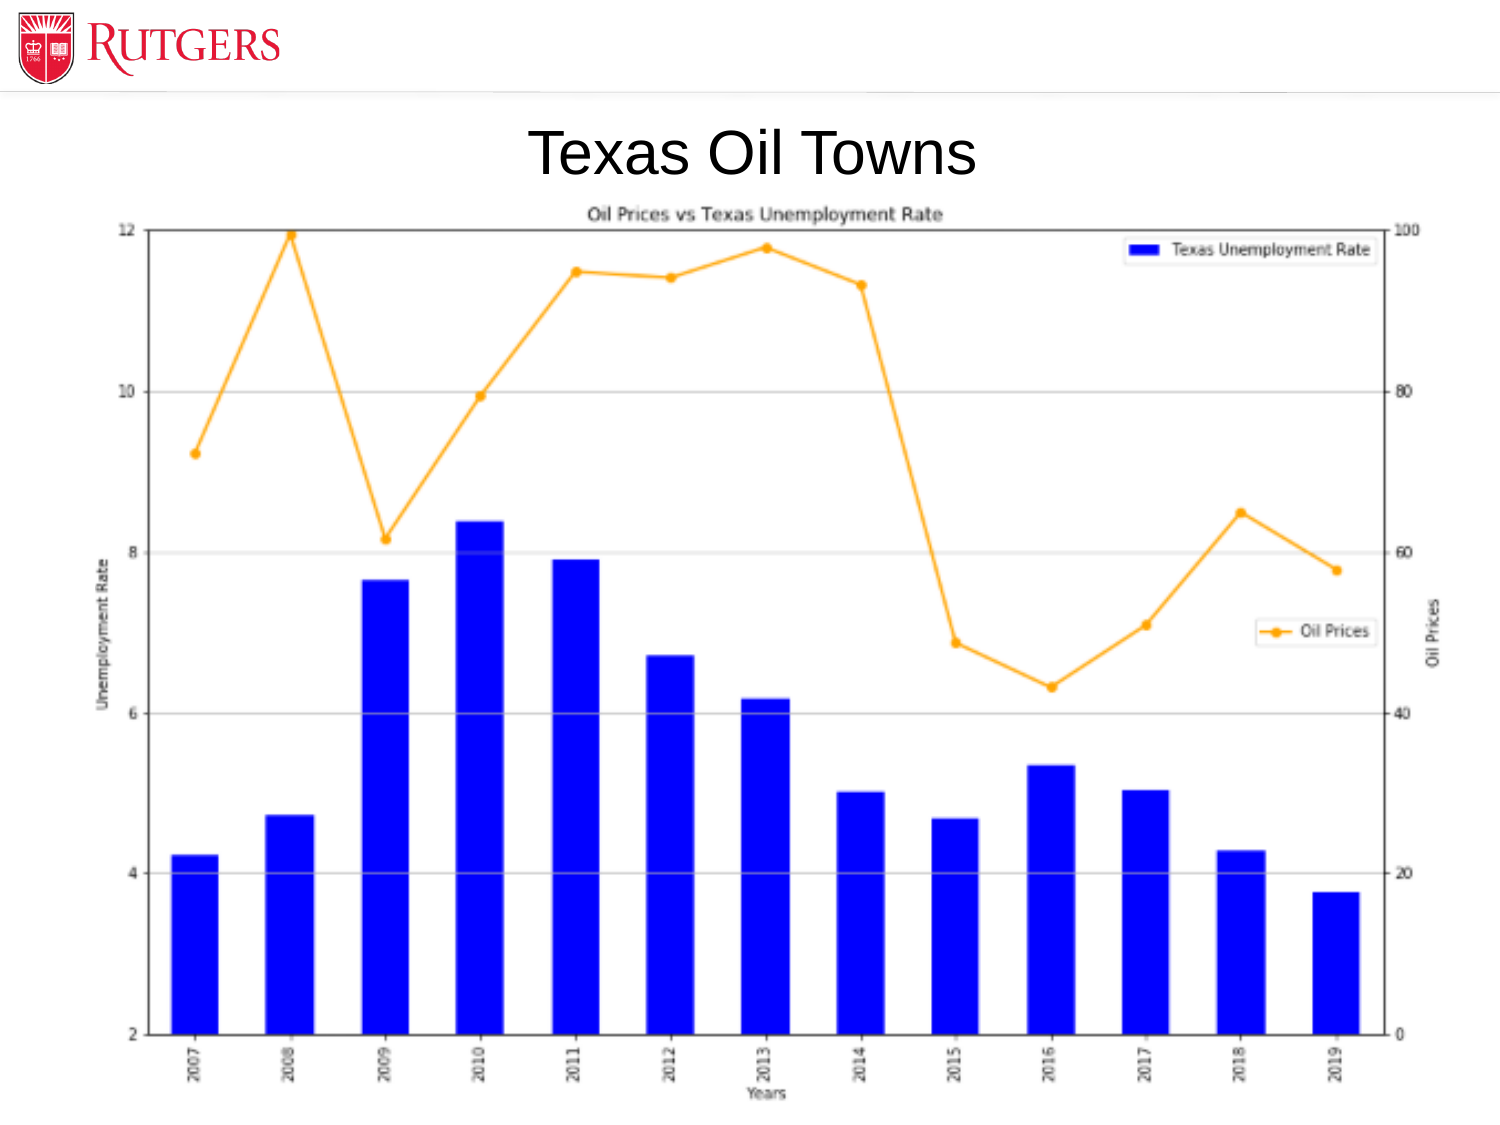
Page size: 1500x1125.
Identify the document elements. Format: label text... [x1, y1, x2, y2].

picture [94, 192, 1467, 1110]
title Texas Oil Towns [33, 110, 1472, 195]
